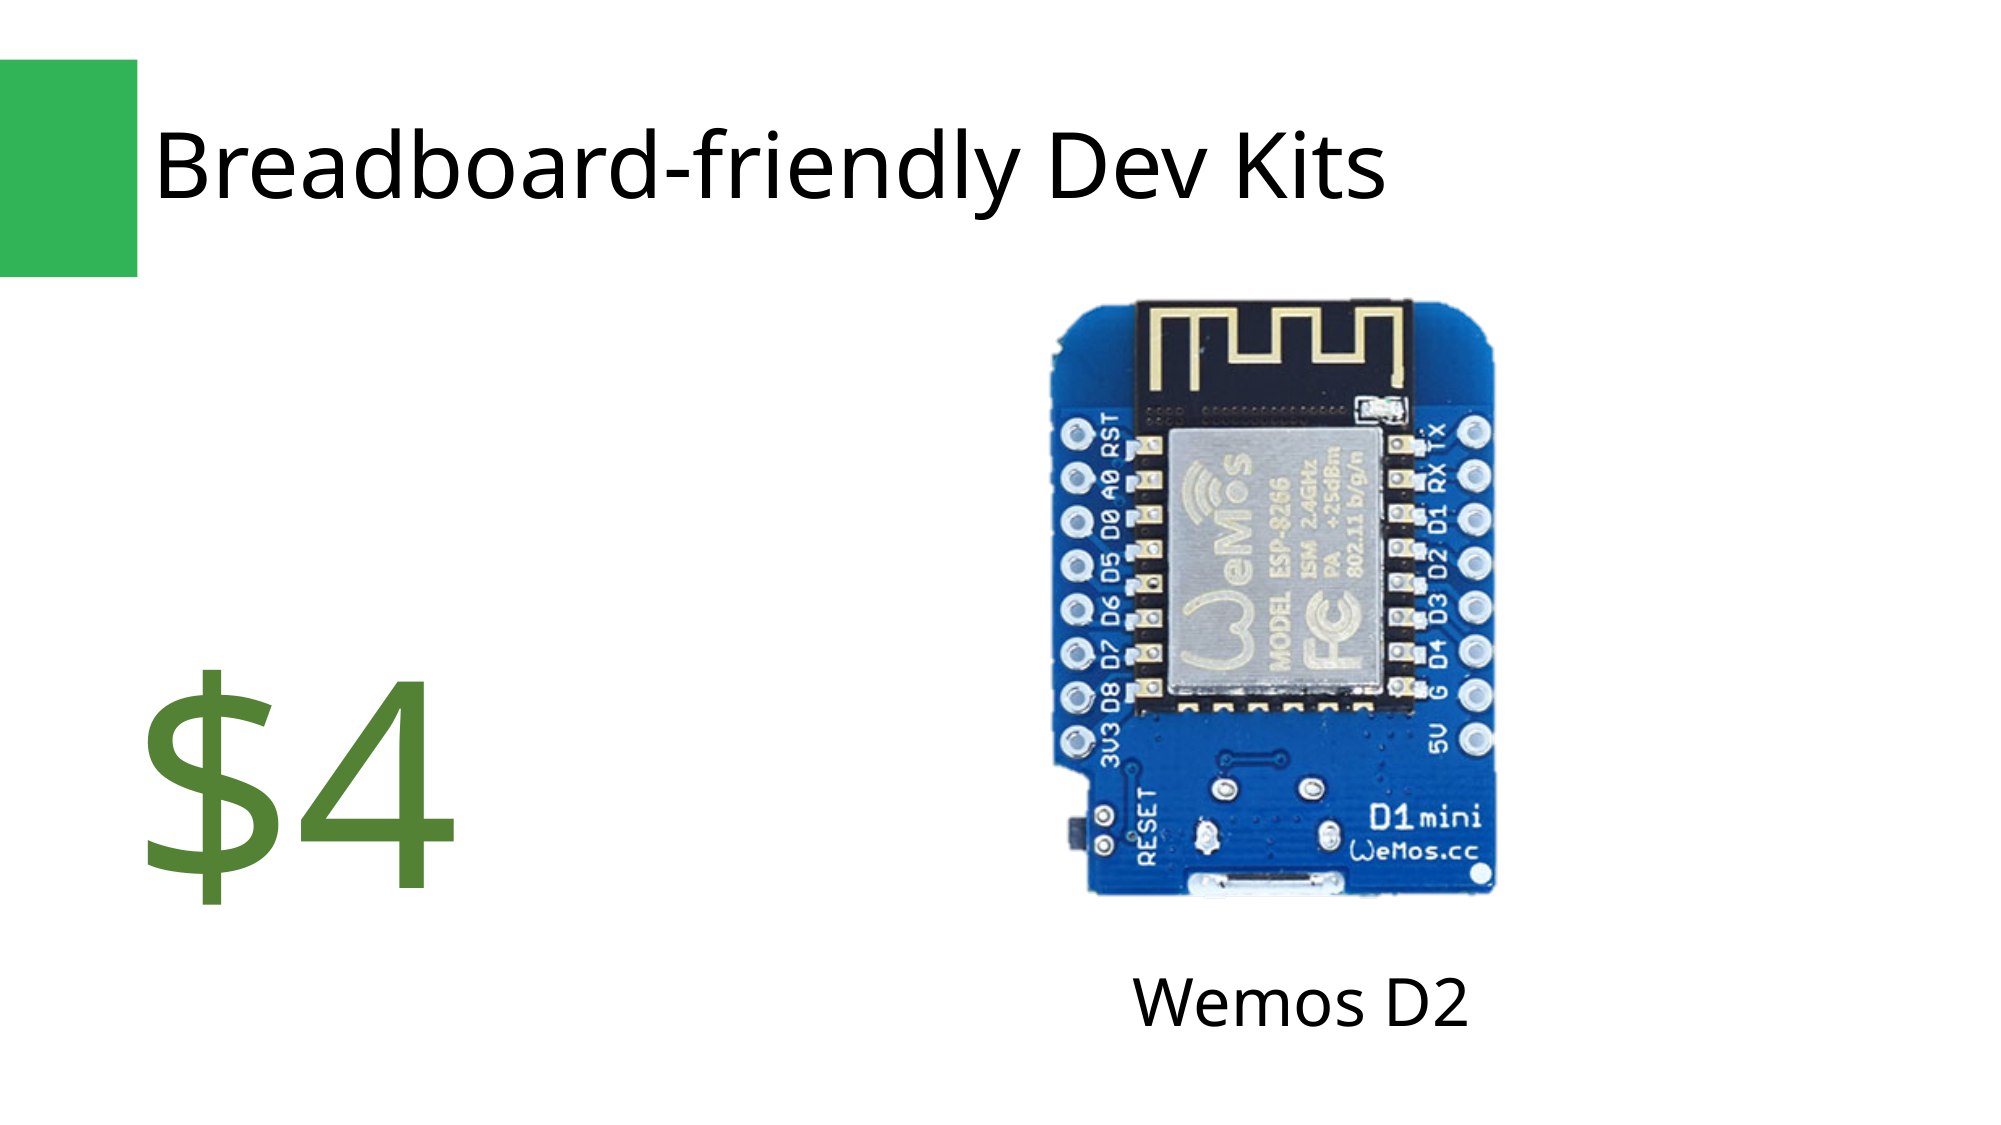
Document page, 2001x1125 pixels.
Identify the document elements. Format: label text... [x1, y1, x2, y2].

title Breadboard-friendly Dev Kits [137, 59, 1863, 278]
text_box $4 [115, 594, 475, 954]
text_box Wemos D2 [1118, 952, 1486, 1048]
picture [850, 248, 1569, 933]
